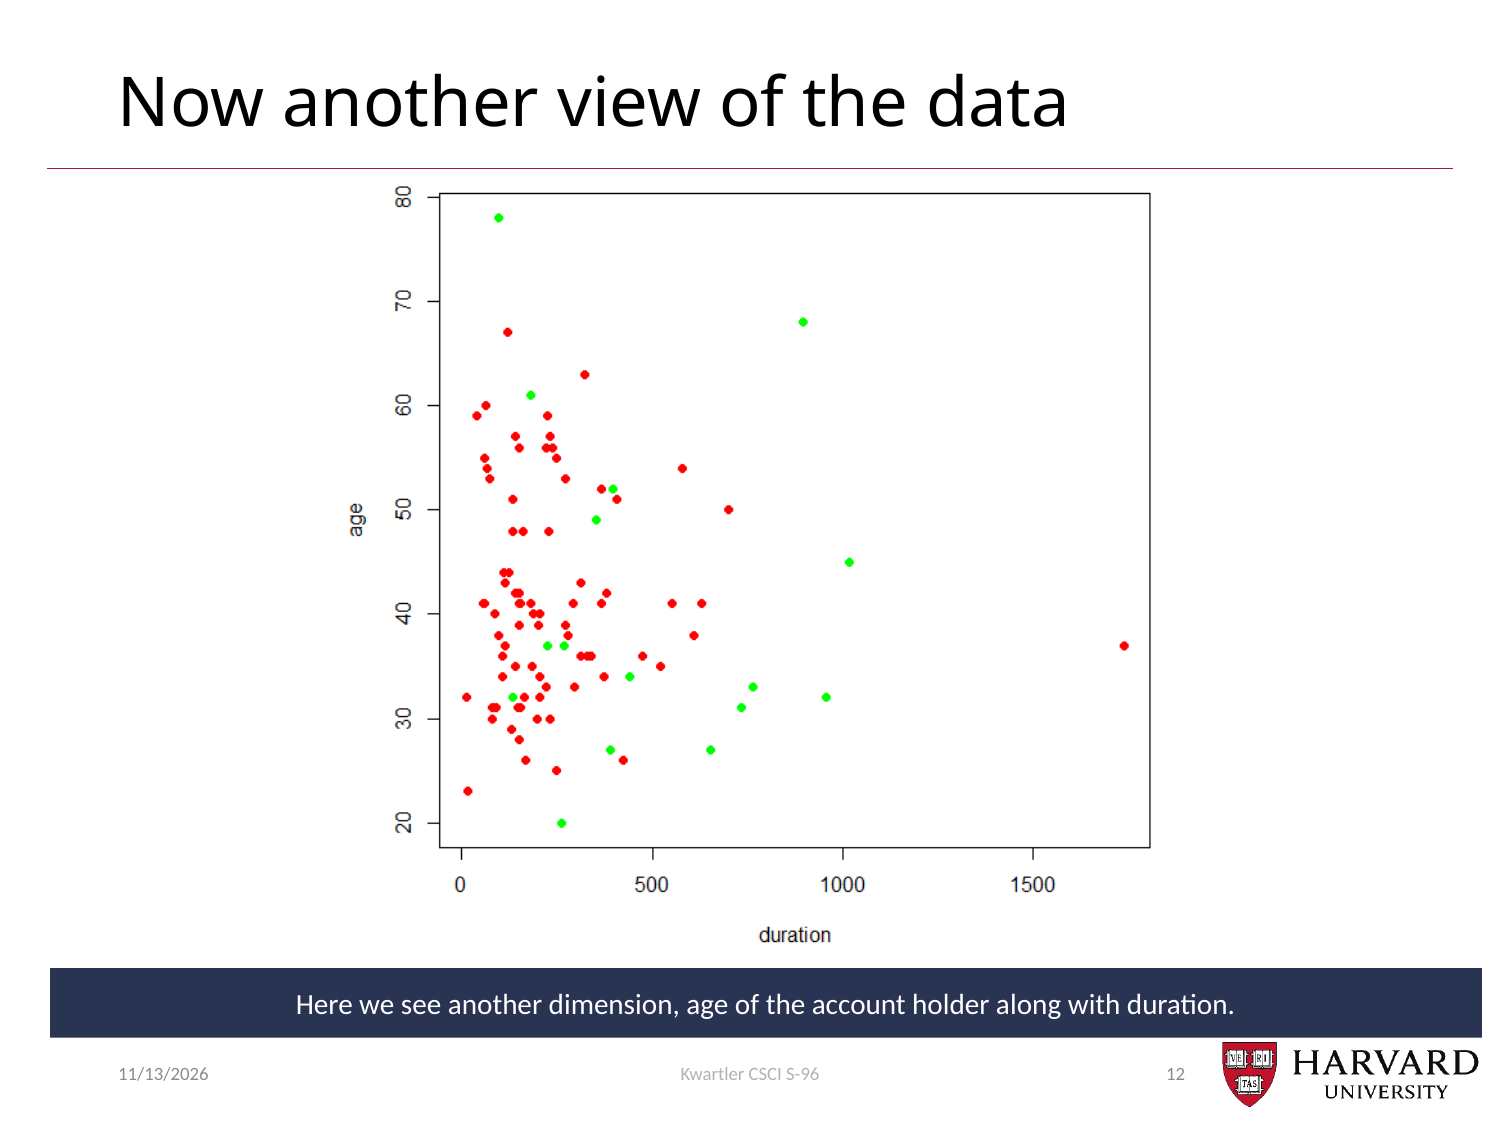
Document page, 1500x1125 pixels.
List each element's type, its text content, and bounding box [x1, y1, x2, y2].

text_box Here we see another dimension, age of the account holder along with duration. [49, 967, 1483, 1039]
picture [339, 175, 1161, 950]
picture [1200, 1024, 1500, 1125]
footer Kwartler CSCI S-96 [496, 1042, 1004, 1103]
slide_number 12 [1059, 1042, 1200, 1103]
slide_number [103, 1042, 441, 1103]
title Now another view of the data [103, 59, 1397, 157]
